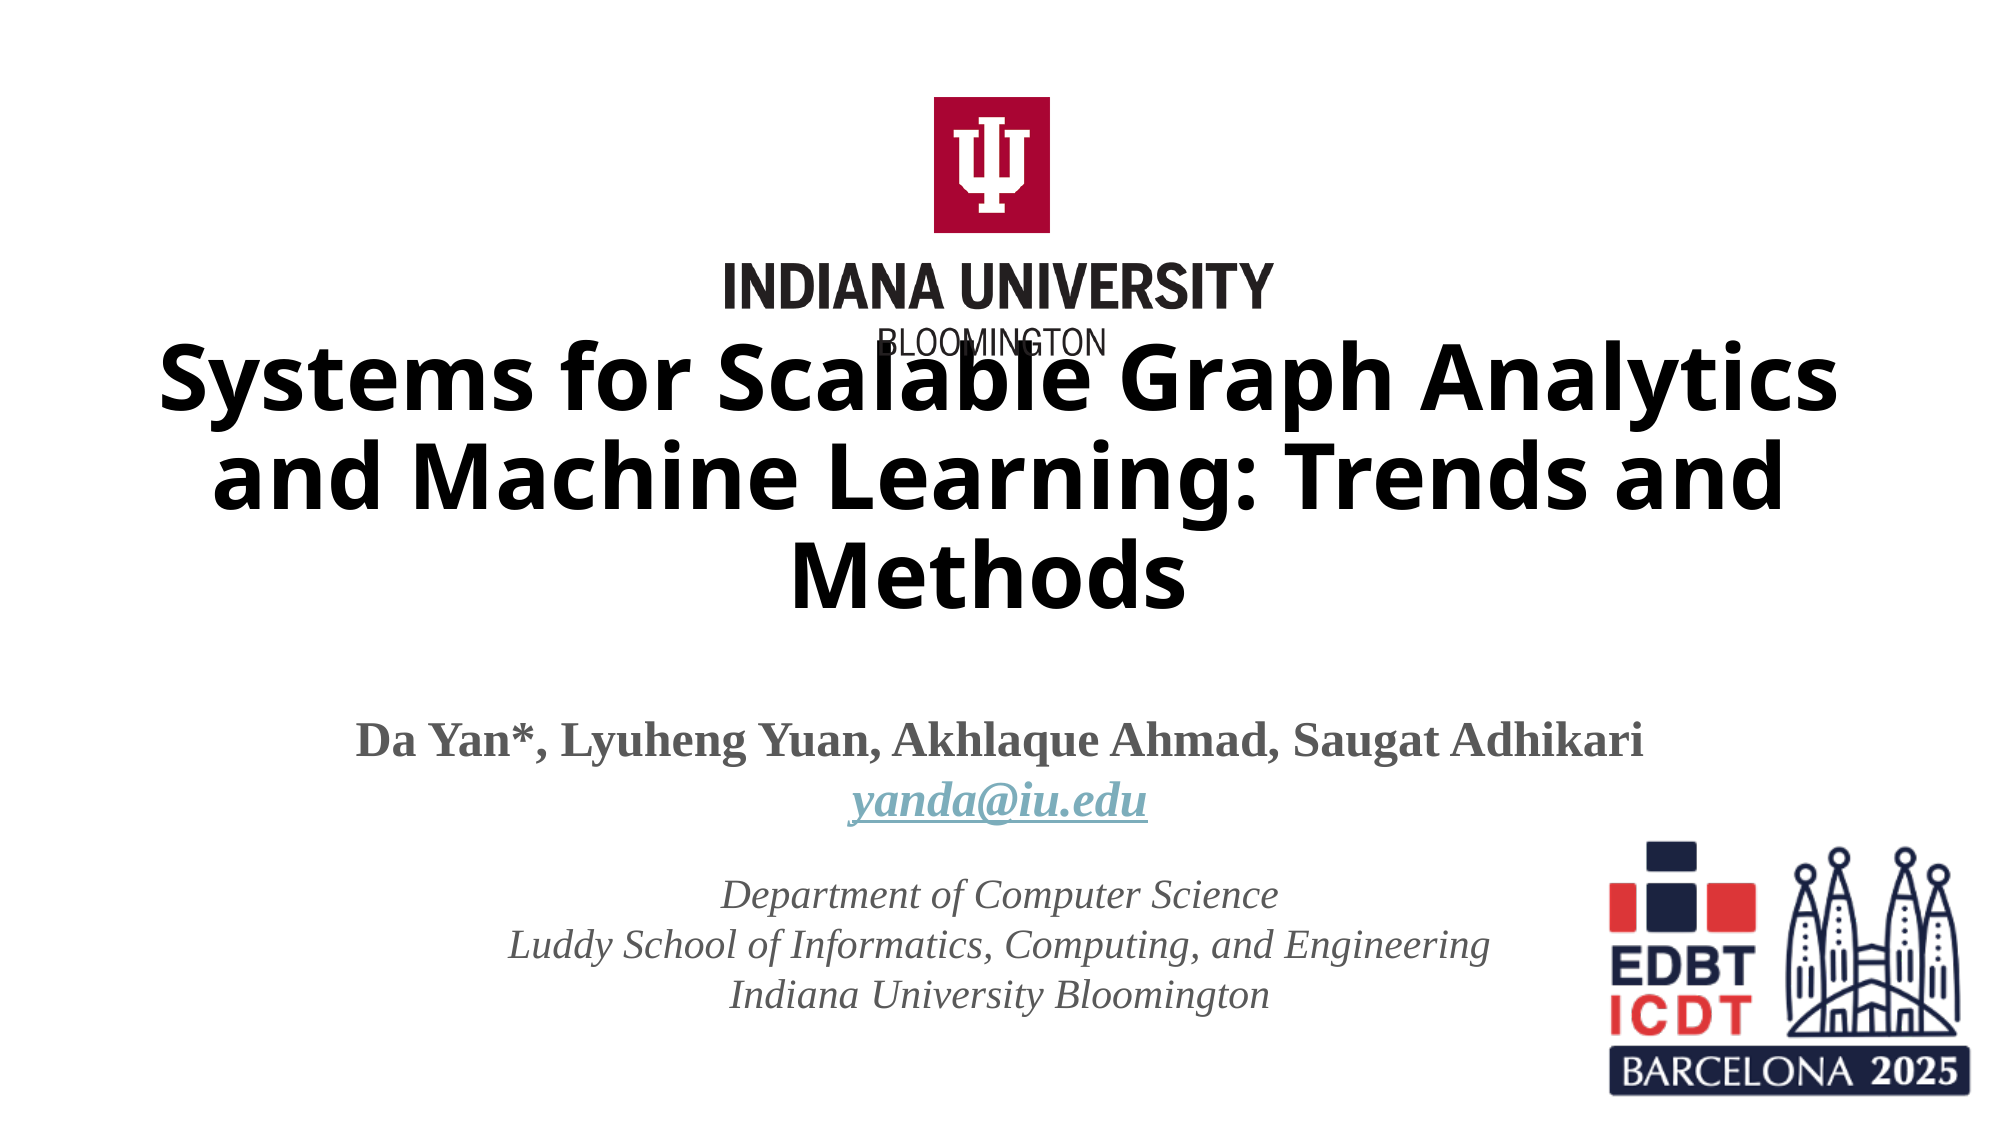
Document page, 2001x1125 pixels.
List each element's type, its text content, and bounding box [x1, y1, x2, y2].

picture [725, 96, 1275, 357]
title Systems for Scalable Graph Analytics and Machine Learning: Trends and Methods [67, 409, 1933, 636]
text_box Da Yan*, Lyuheng Yuan, Akhlaque Ahmad, Saugat Adhikari yanda@iu.edu Department of Computer Science Luddy School of Informatics, Computing, and Engineering Indiana University Bloomington [0, 699, 2000, 1025]
picture [1575, 838, 1987, 1123]
